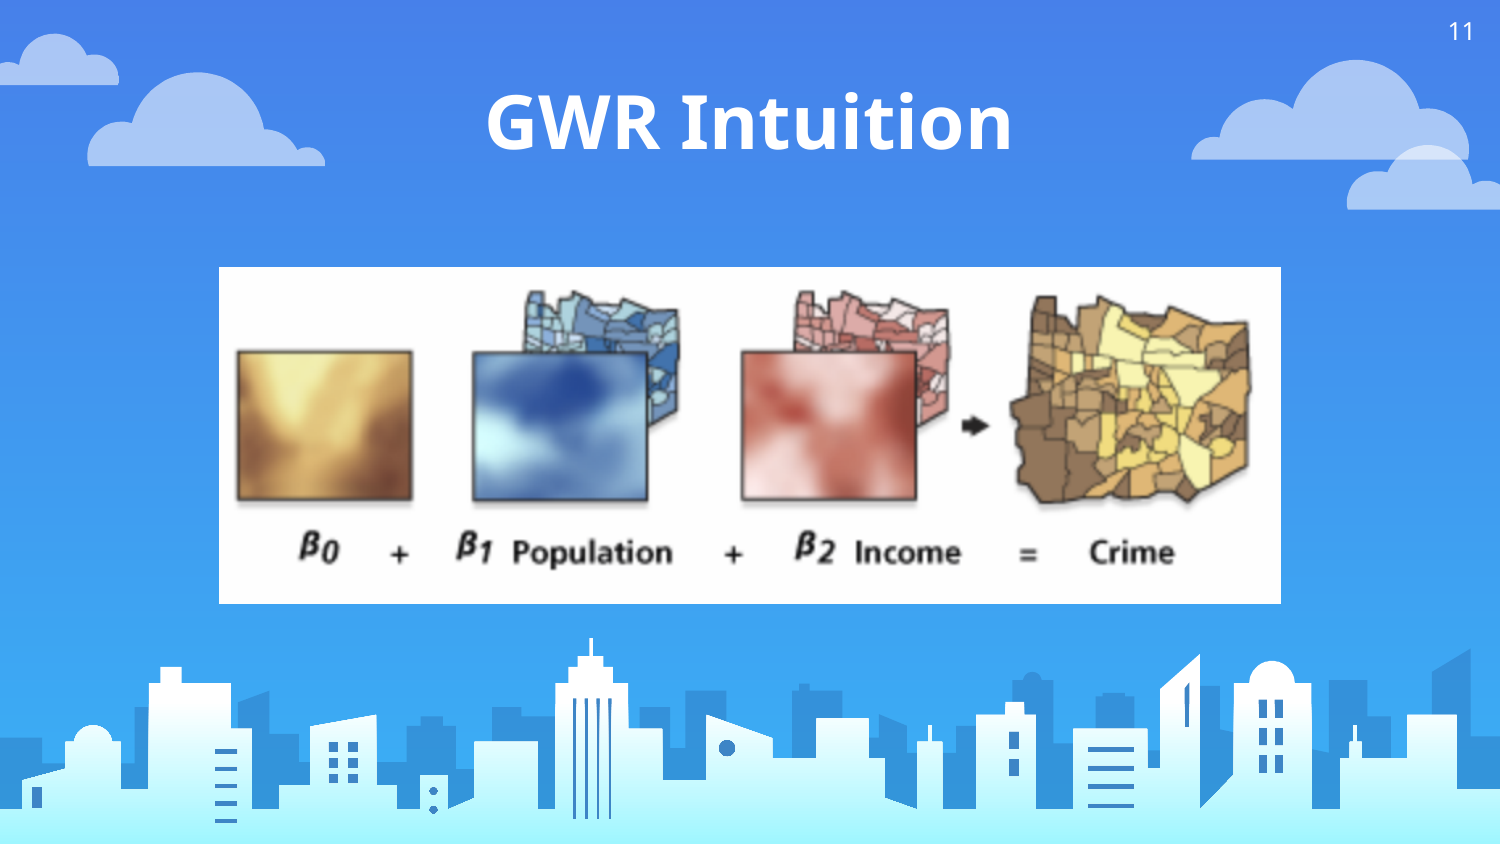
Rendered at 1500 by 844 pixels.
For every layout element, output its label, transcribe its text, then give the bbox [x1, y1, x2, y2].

title GWR Intuition [139, 64, 1361, 174]
picture [219, 266, 1281, 605]
slide_number 11 [1400, 0, 1491, 65]
